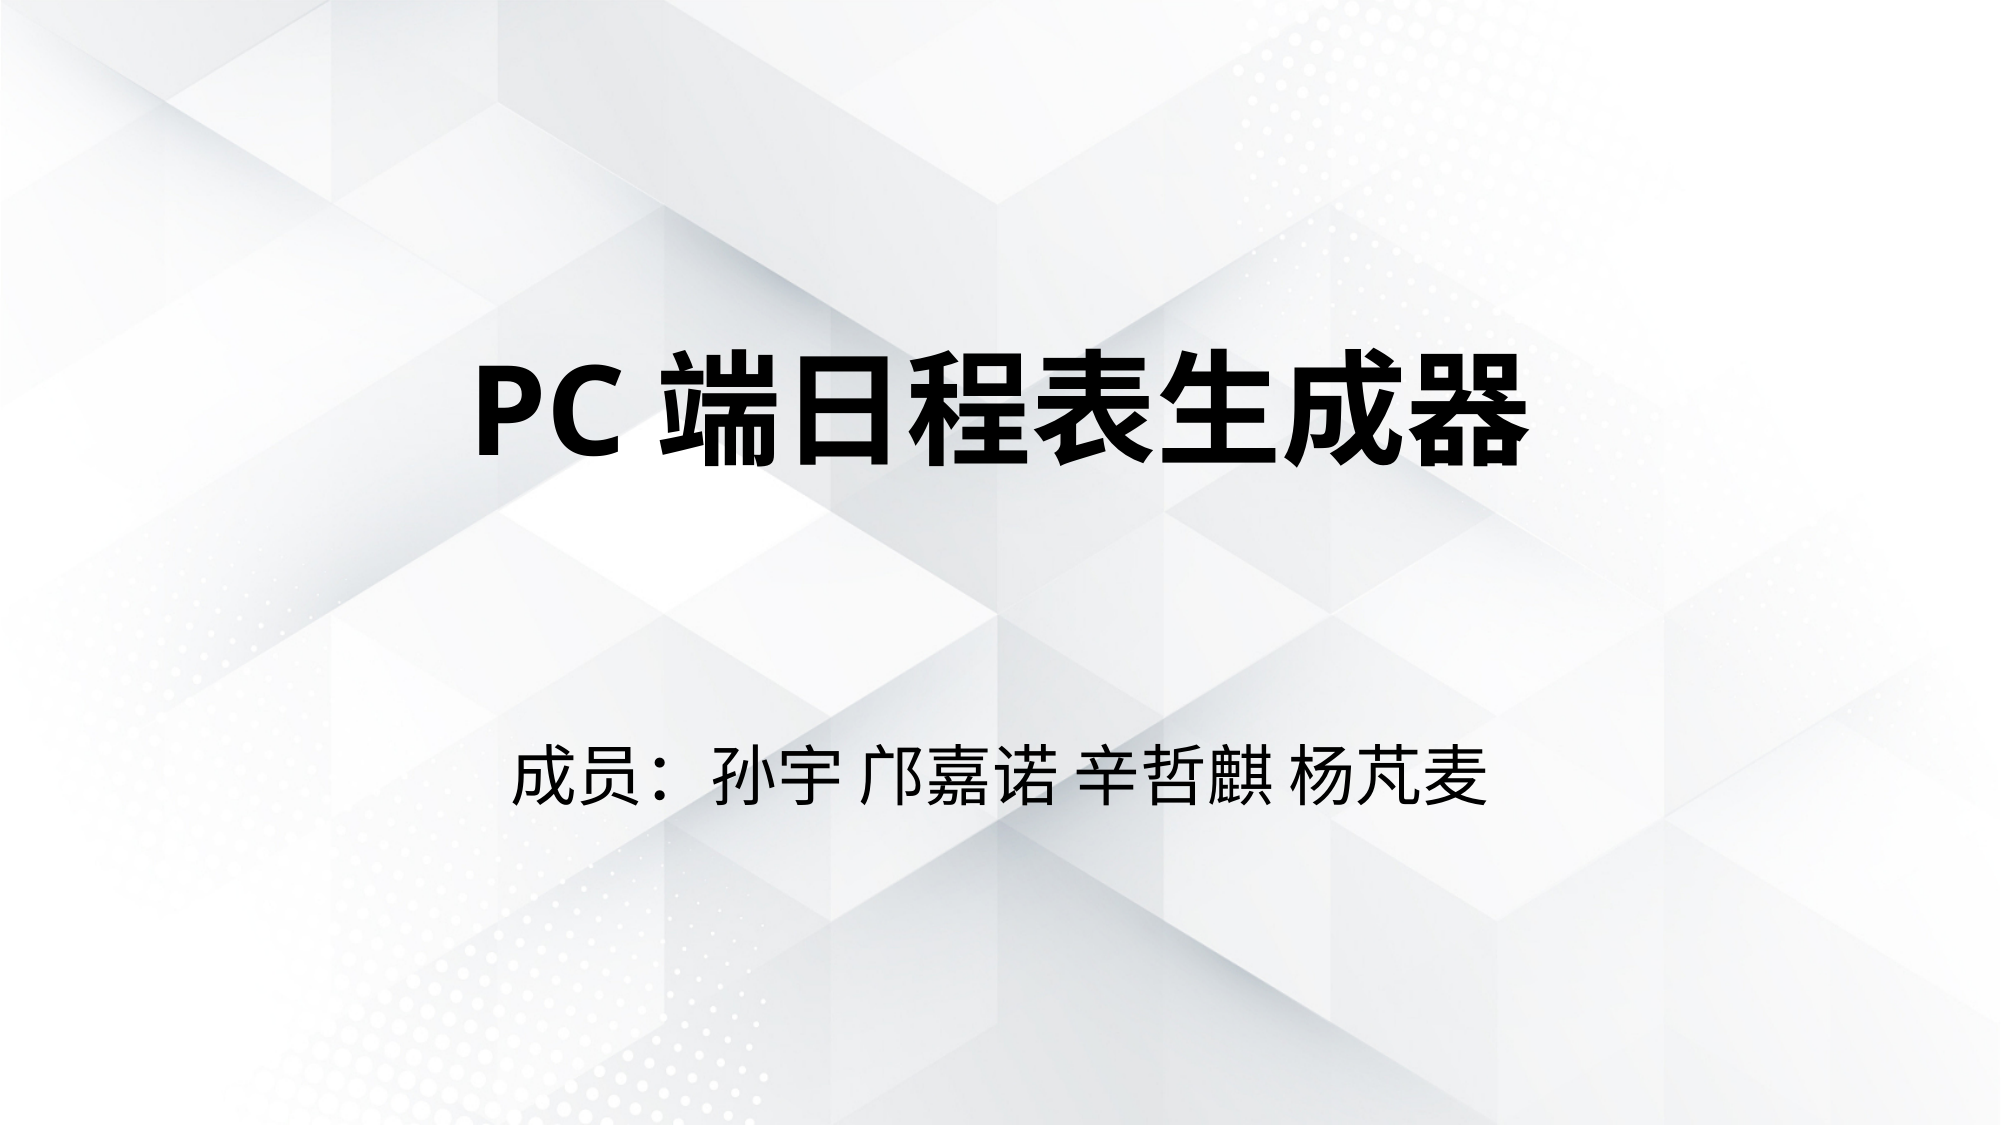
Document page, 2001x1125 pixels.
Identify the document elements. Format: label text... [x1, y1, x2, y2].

title PC端日程表生成器 [137, 305, 1863, 524]
text_box 成员：孙宇 邝嘉诺 辛哲麒 杨芃麦 [414, 726, 1585, 822]
picture [0, 0, 2001, 1125]
